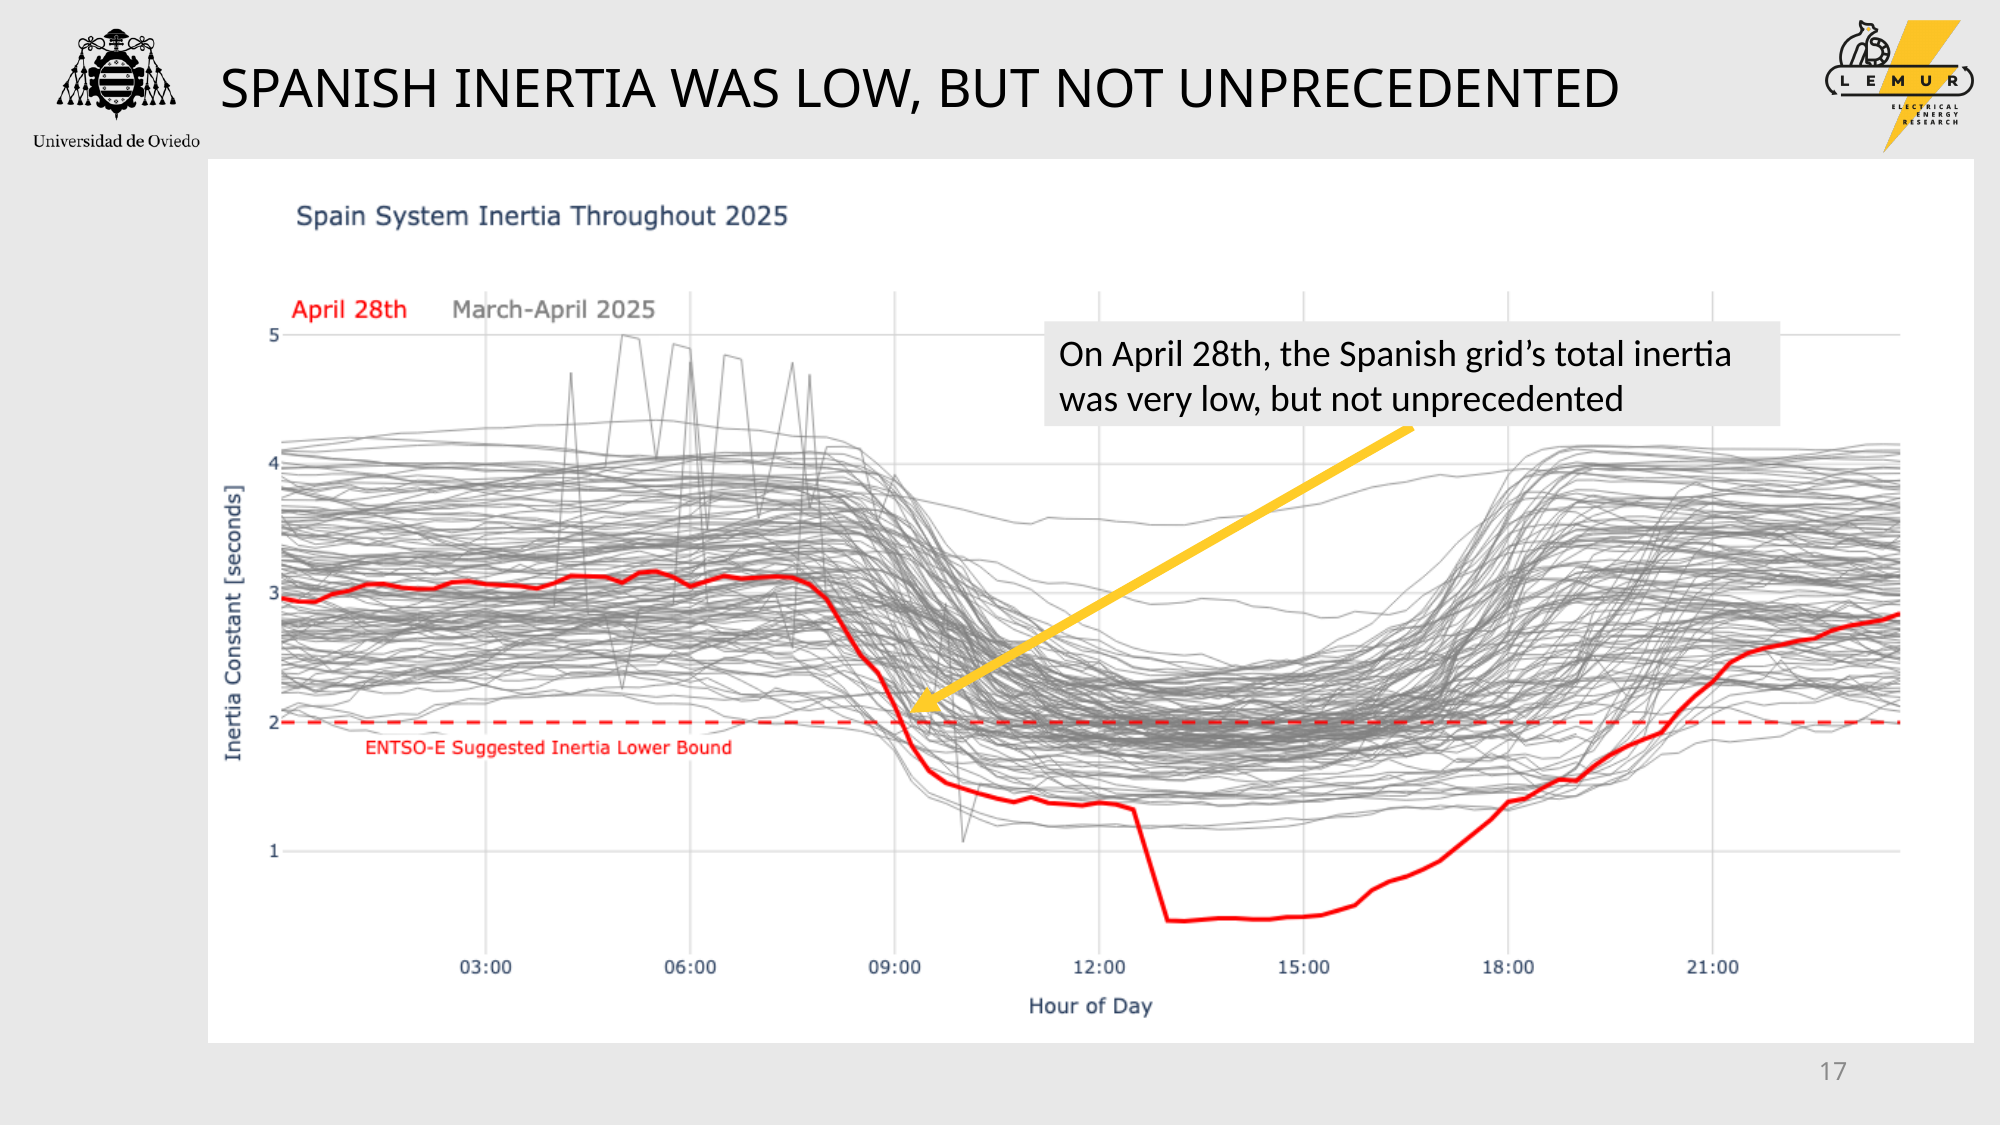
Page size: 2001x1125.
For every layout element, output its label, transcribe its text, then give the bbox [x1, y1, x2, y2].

title Spanish Inertia was low, but not unprecedented [206, 41, 1771, 139]
picture [208, 159, 1974, 1043]
picture [1825, 20, 1974, 153]
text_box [909, 427, 1413, 713]
picture [25, 20, 206, 153]
slide_number 17 [1412, 1043, 1863, 1103]
